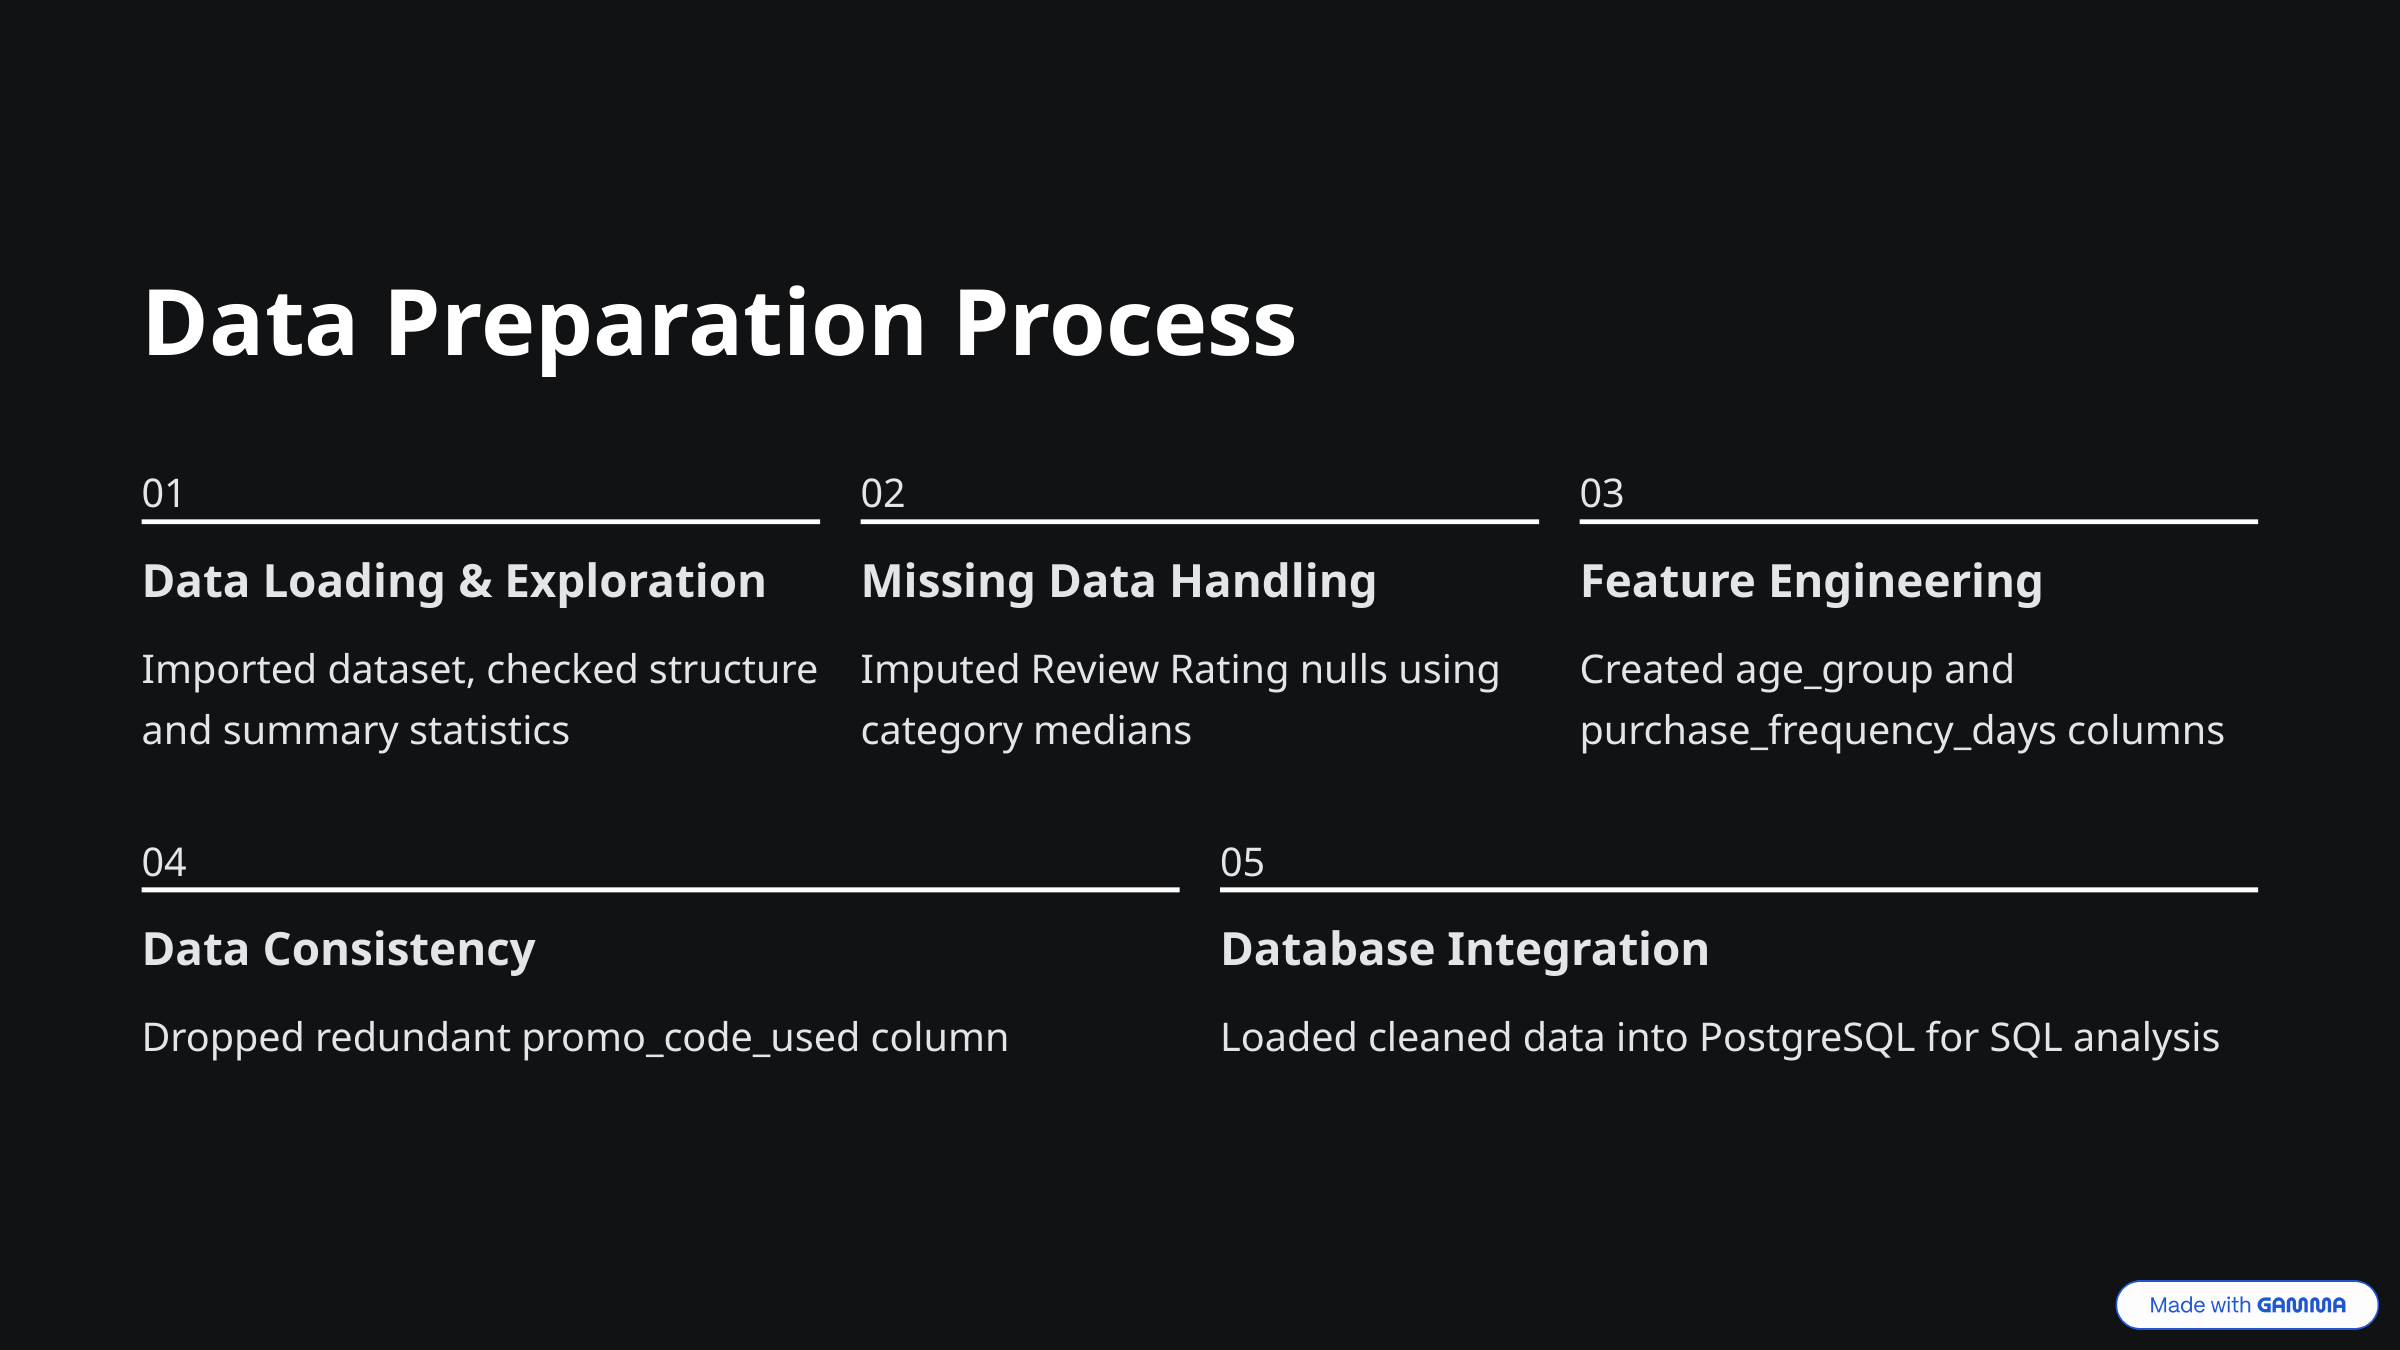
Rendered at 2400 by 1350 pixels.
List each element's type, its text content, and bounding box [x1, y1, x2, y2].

text_box Data Consistency [141, 917, 602, 976]
text_box Data Preparation Process [141, 259, 1364, 375]
text_box Feature Engineering [1579, 549, 2075, 607]
text_box [860, 519, 1540, 525]
text_box 05 [1220, 823, 1261, 875]
text_box 01 [141, 455, 183, 507]
text_box 03 [1579, 455, 1621, 507]
text_box 02 [860, 455, 902, 507]
text_box [141, 519, 821, 525]
text_box 04 [141, 823, 183, 875]
text_box Data Loading & Exploration [141, 549, 800, 607]
text_box Dropped redundant promo_code_used column [141, 999, 1180, 1061]
text_box Loaded cleaned data into PostgreSQL for SQL analysis [1220, 999, 2259, 1061]
text_box Database Integration [1220, 917, 1730, 976]
text_box Missing Data Handling [860, 549, 1407, 607]
text_box Created age_group and purchase_frequency_days columns [1579, 631, 2259, 753]
text_box Imported dataset, checked structure and summary statistics [141, 631, 821, 753]
text_box [1579, 519, 2259, 525]
text_box Imputed Review Rating nulls using category medians [860, 631, 1540, 753]
text_box [1220, 887, 2259, 893]
picture [2106, 1271, 2389, 1339]
text_box [141, 887, 1180, 893]
